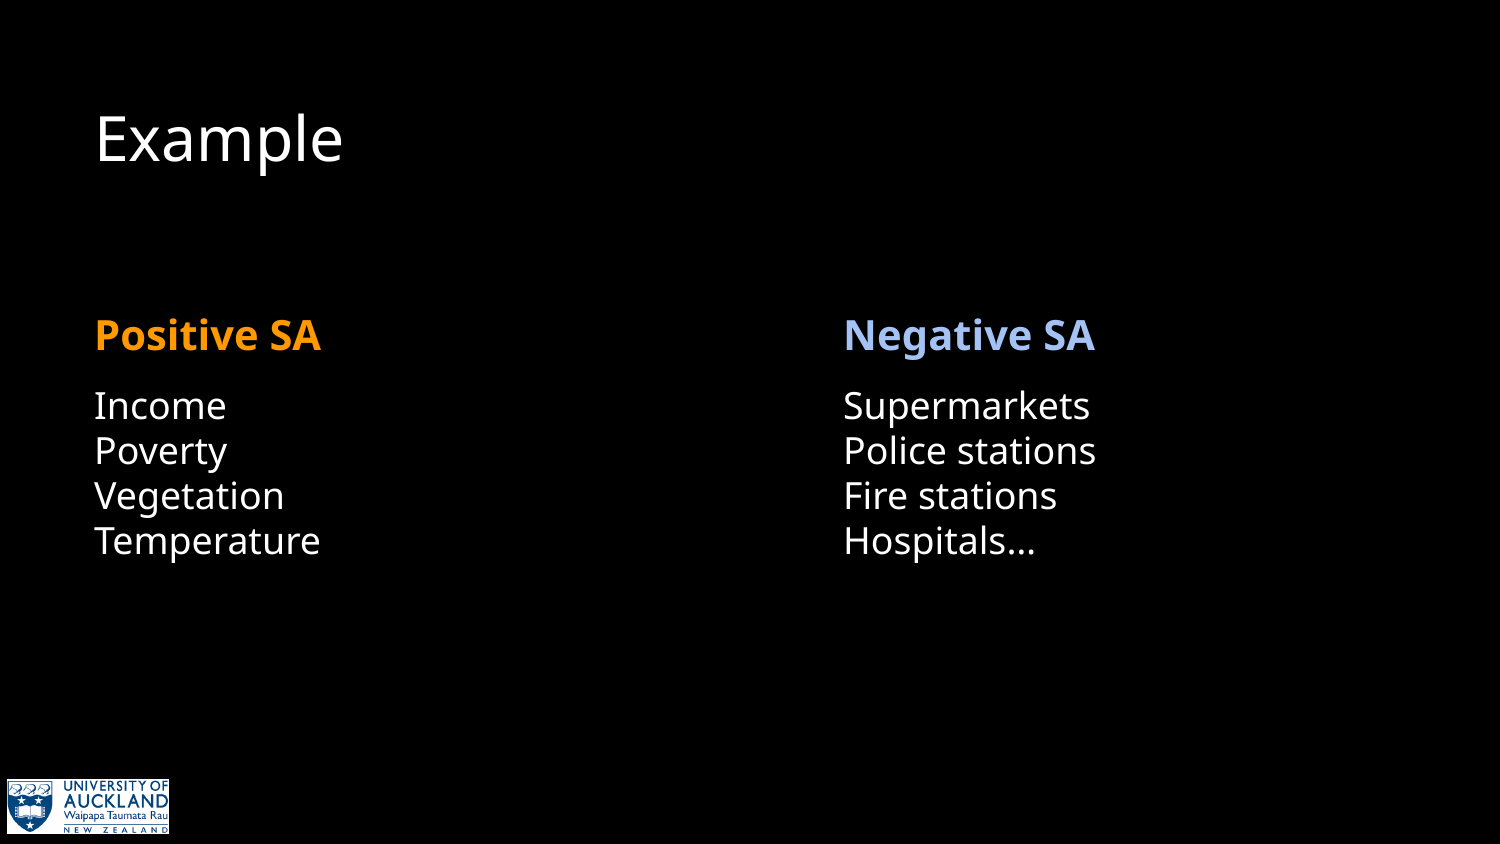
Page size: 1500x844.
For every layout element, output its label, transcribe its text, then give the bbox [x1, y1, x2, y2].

subtitle Positive SA [79, 294, 673, 384]
picture [7, 779, 169, 834]
title Example [79, 73, 1422, 199]
list Income Poverty Vegetation Temperature [79, 384, 673, 757]
list Supermarkets Police stations Fire stations Hospitals… [828, 384, 1422, 757]
subtitle Negative SA [828, 294, 1422, 384]
